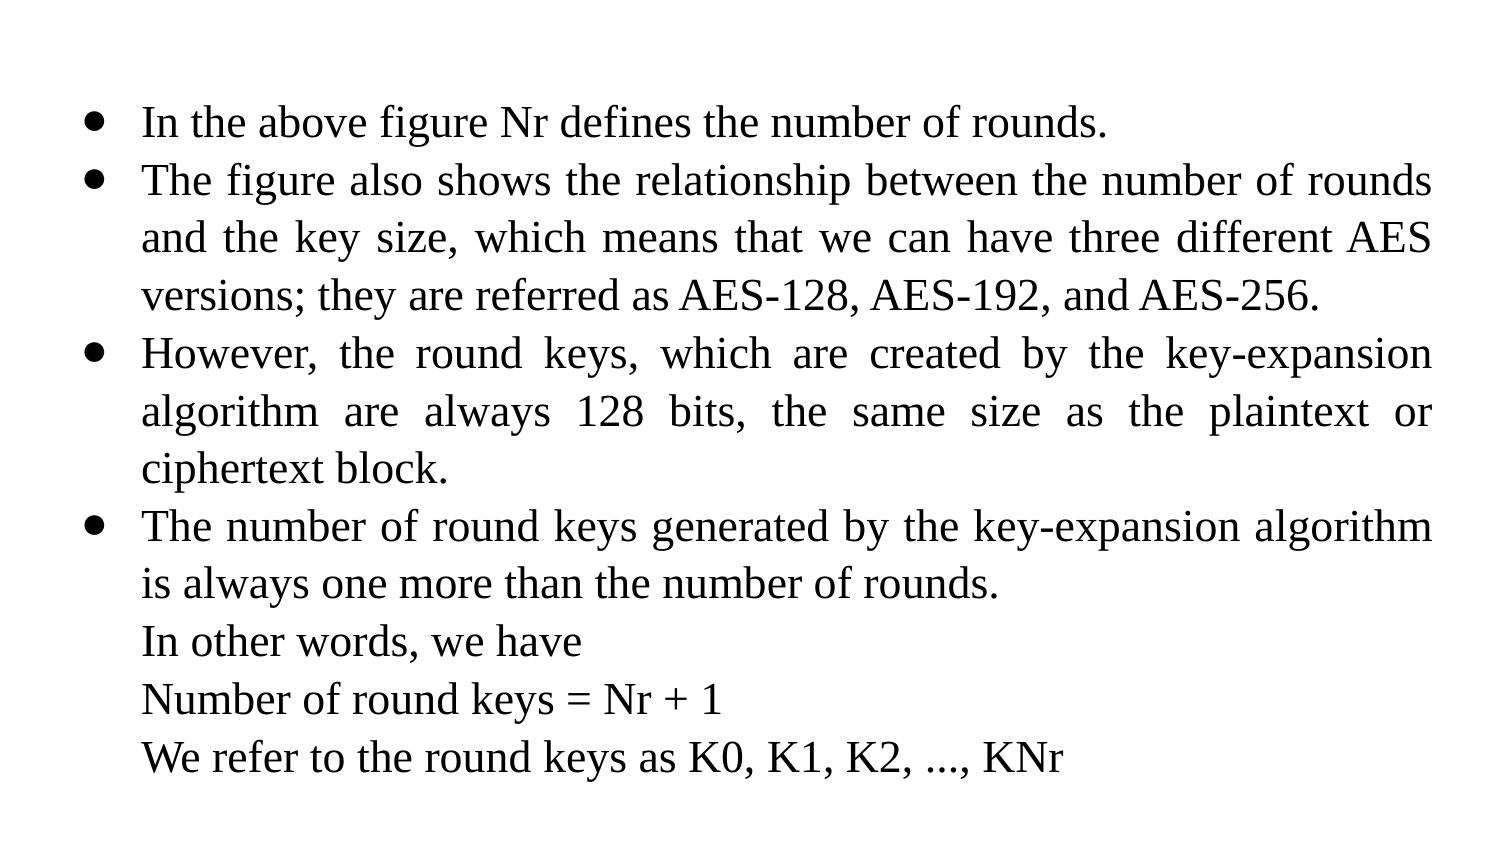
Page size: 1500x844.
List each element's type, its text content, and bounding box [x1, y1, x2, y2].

list In the above figure Nr defines the number of rounds. The figure also shows the relationship between the number of rounds and the key size, which means that we can have three different AES versions; they are referred as AES-128, AES-192, and AES-256. However, the round keys, which are created by the key-expansion algorithm are always 128 bits, the same size as the plaintext or ciphertext block. The number of round keys generated by the key-expansion algorithm is always one more than the number of rounds. In other words, we have Number of round keys = Nr + 1 We refer to the round keys as K0, K1, K2, ..., KNr [51, 73, 1449, 811]
